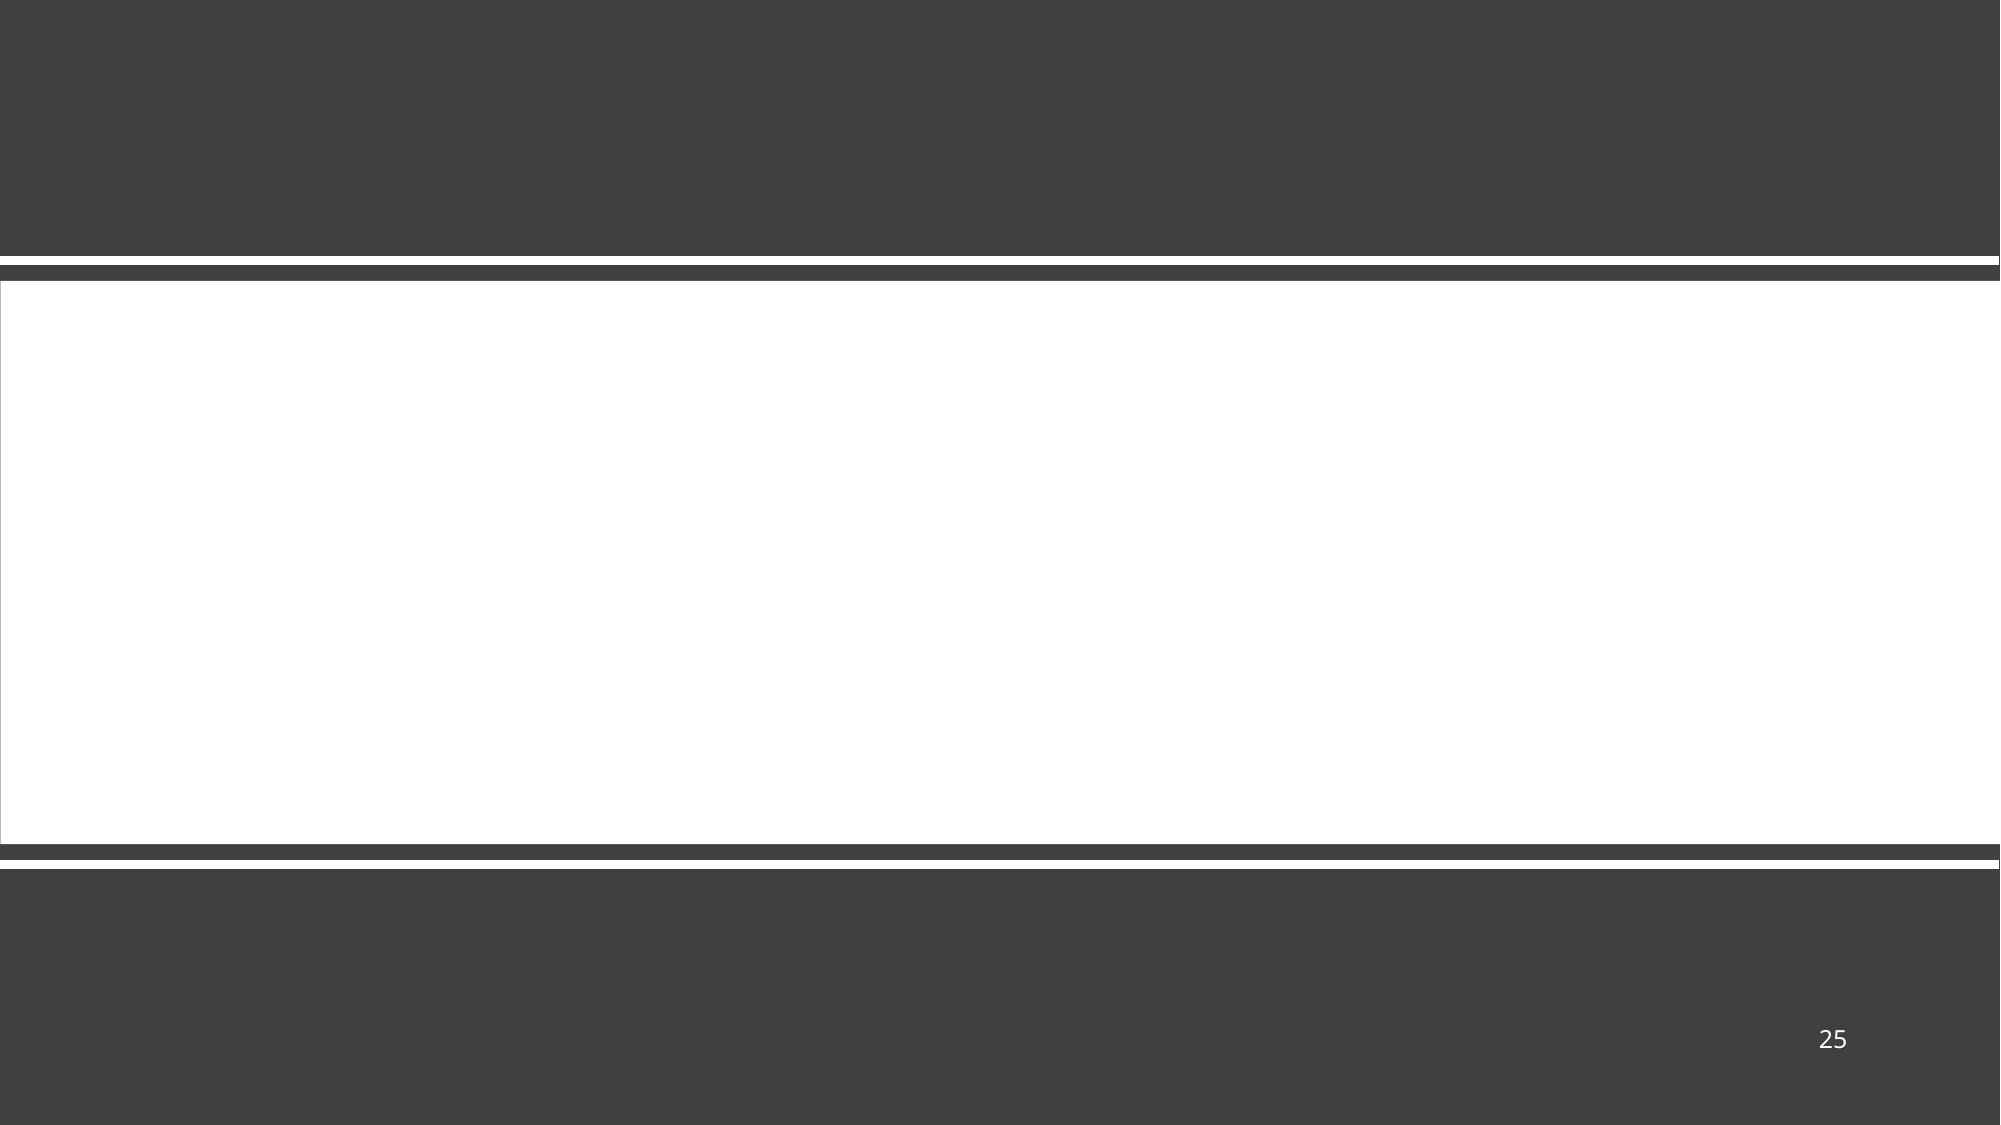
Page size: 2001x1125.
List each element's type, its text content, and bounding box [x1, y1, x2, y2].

text_box [0, 865, 2000, 1125]
text_box [0, 261, 2000, 280]
slide_number 25 [1412, 1010, 1863, 1071]
text_box [0, 845, 249, 860]
text_box [249, 865, 1750, 990]
text_box [0, 280, 2000, 845]
text_box [1750, 845, 2000, 864]
text_box [0, 0, 2000, 260]
text_box [249, 840, 1750, 864]
